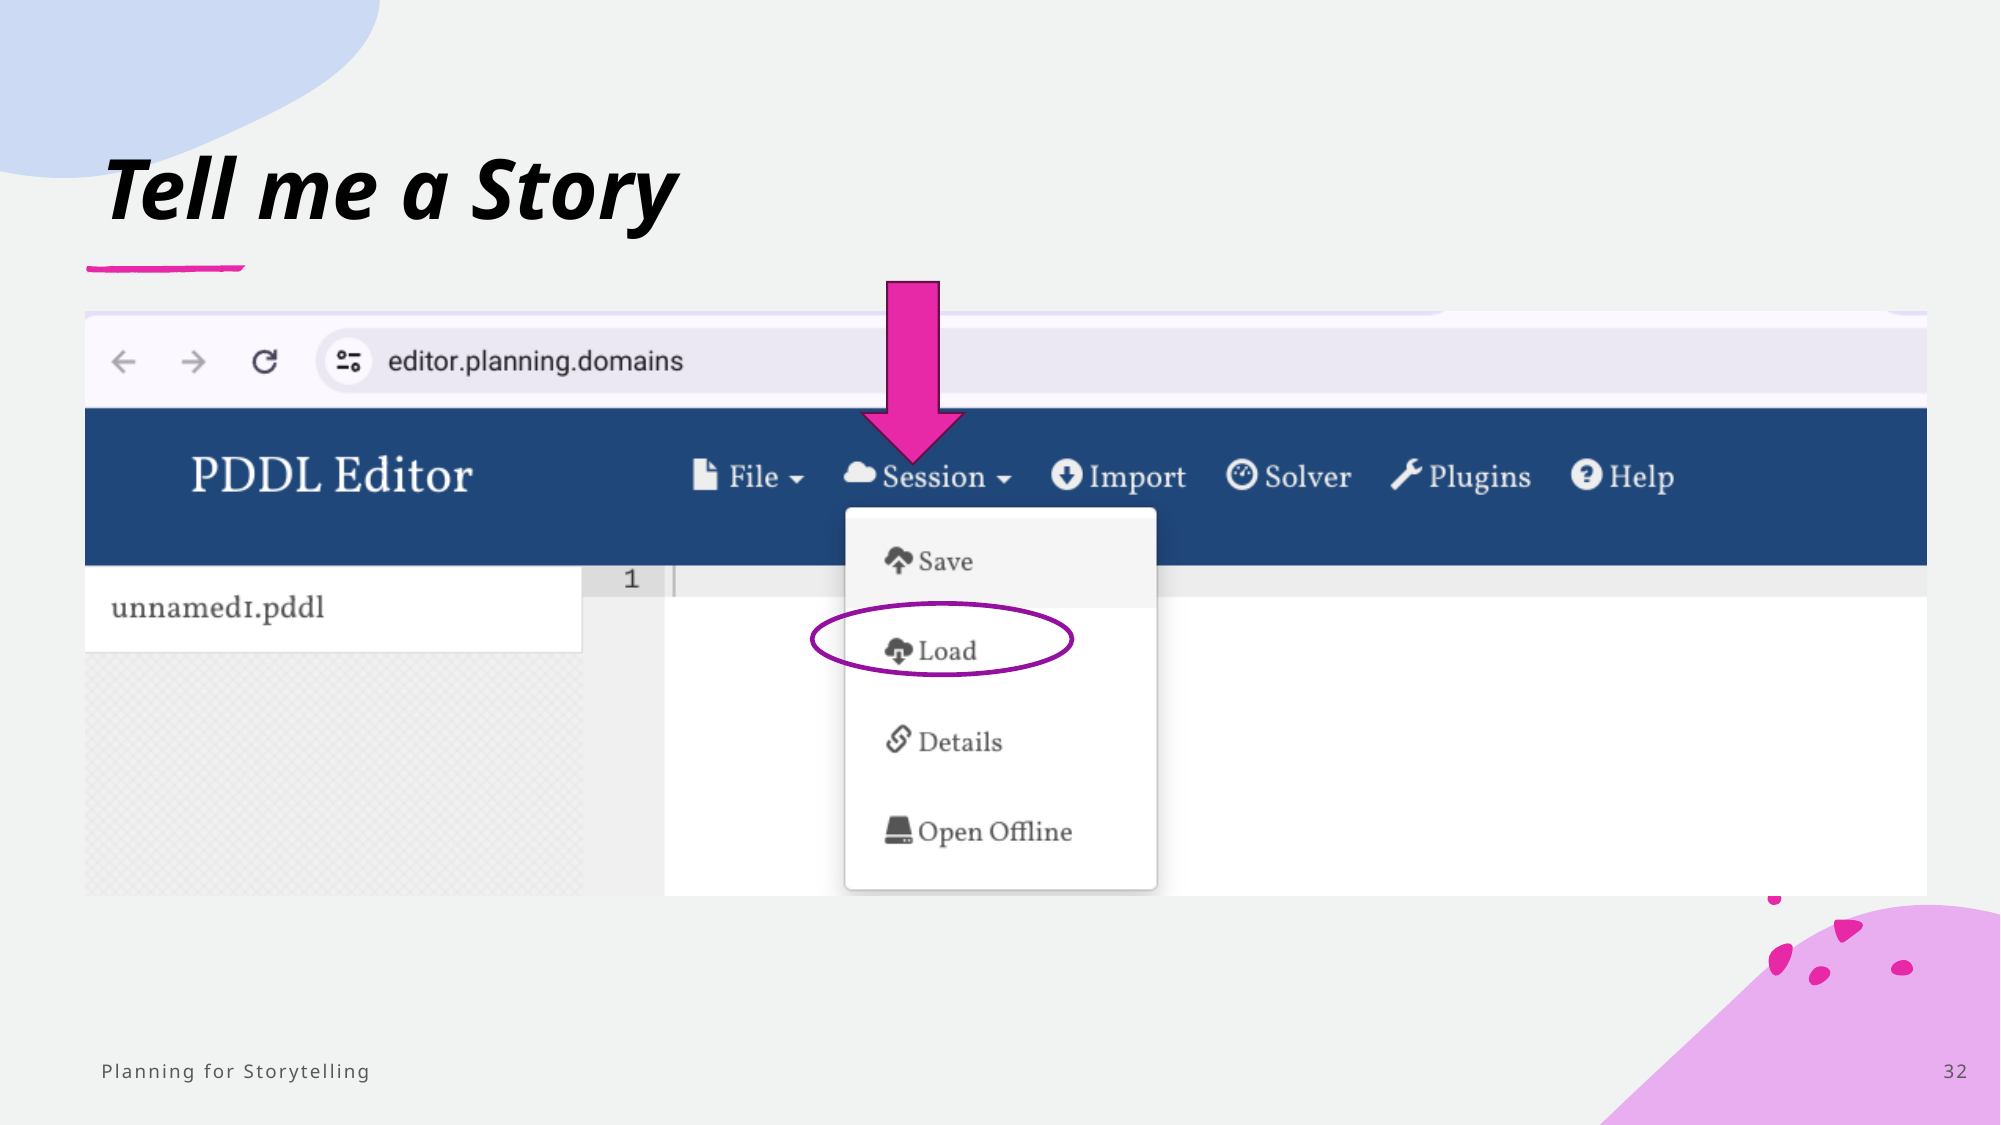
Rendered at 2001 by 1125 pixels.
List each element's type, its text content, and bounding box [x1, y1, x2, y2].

footer Planning for Storytelling [86, 1042, 653, 1103]
title Tell me a Story [86, 144, 1740, 244]
slide_number 32 [1911, 1042, 1999, 1103]
text_box [886, 280, 940, 311]
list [85, 311, 1927, 896]
